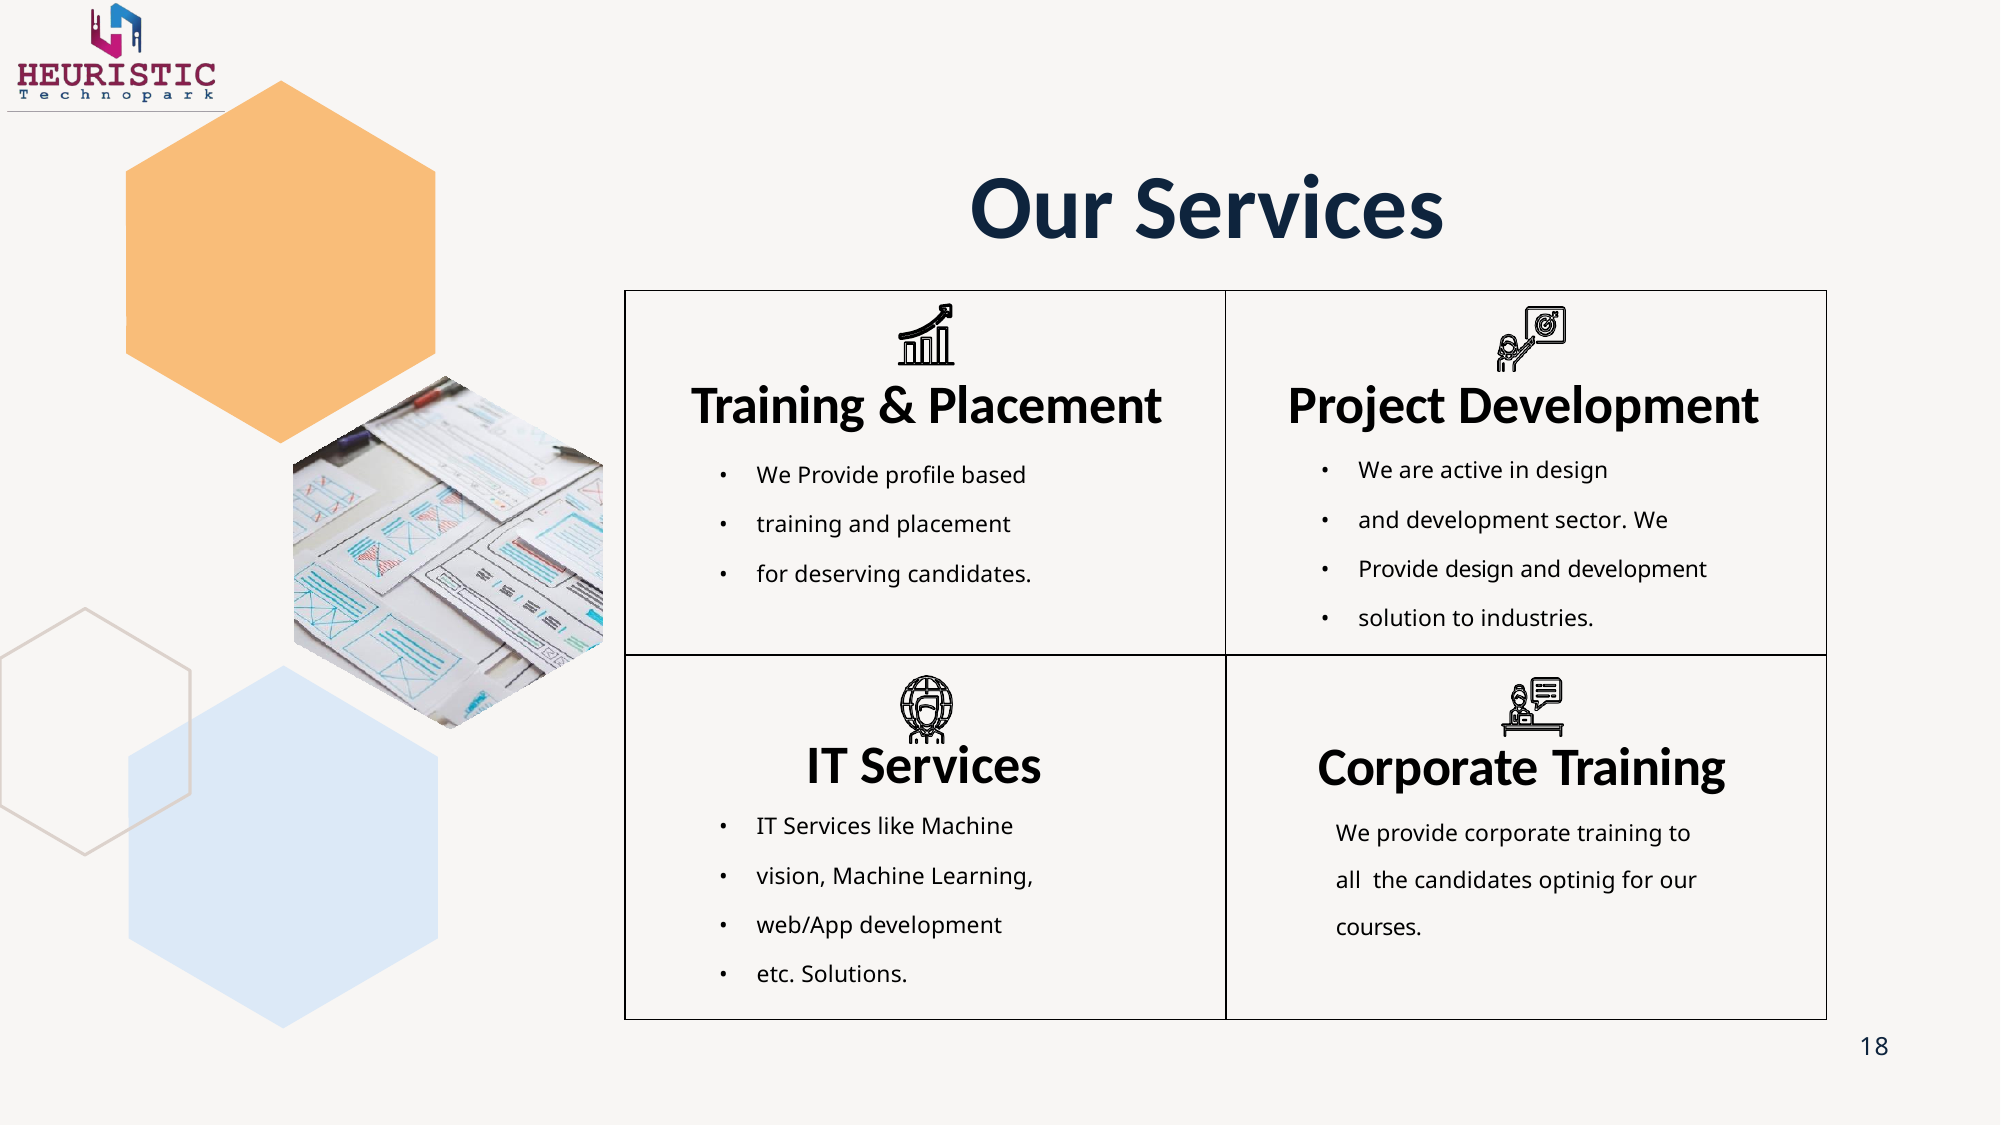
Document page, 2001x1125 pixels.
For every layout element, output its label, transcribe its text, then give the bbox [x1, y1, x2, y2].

title Our Services [968, 145, 1448, 290]
slide_number 18 [1853, 1034, 1896, 1125]
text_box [0, 376, 604, 1029]
picture [1497, 306, 1566, 373]
picture [900, 675, 953, 744]
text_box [897, 303, 955, 366]
table_cell Corporate Training We provide corporate training to all the candidates optinig for our courses. [1227, 656, 1826, 1019]
table_header Training & Placement We Provide profile based training and placement for deserving candidates. [626, 291, 1225, 654]
picture [6, 1, 225, 112]
table_header Project Development We are active in design and development sector. We Provide design and development solution to industries. [1226, 291, 1826, 654]
text_box [125, 80, 436, 374]
table_cell IT Services IT Services like Machine vision, Machine Learning, web/App development etc. Solutions. [626, 656, 1225, 1019]
picture [1501, 677, 1564, 737]
